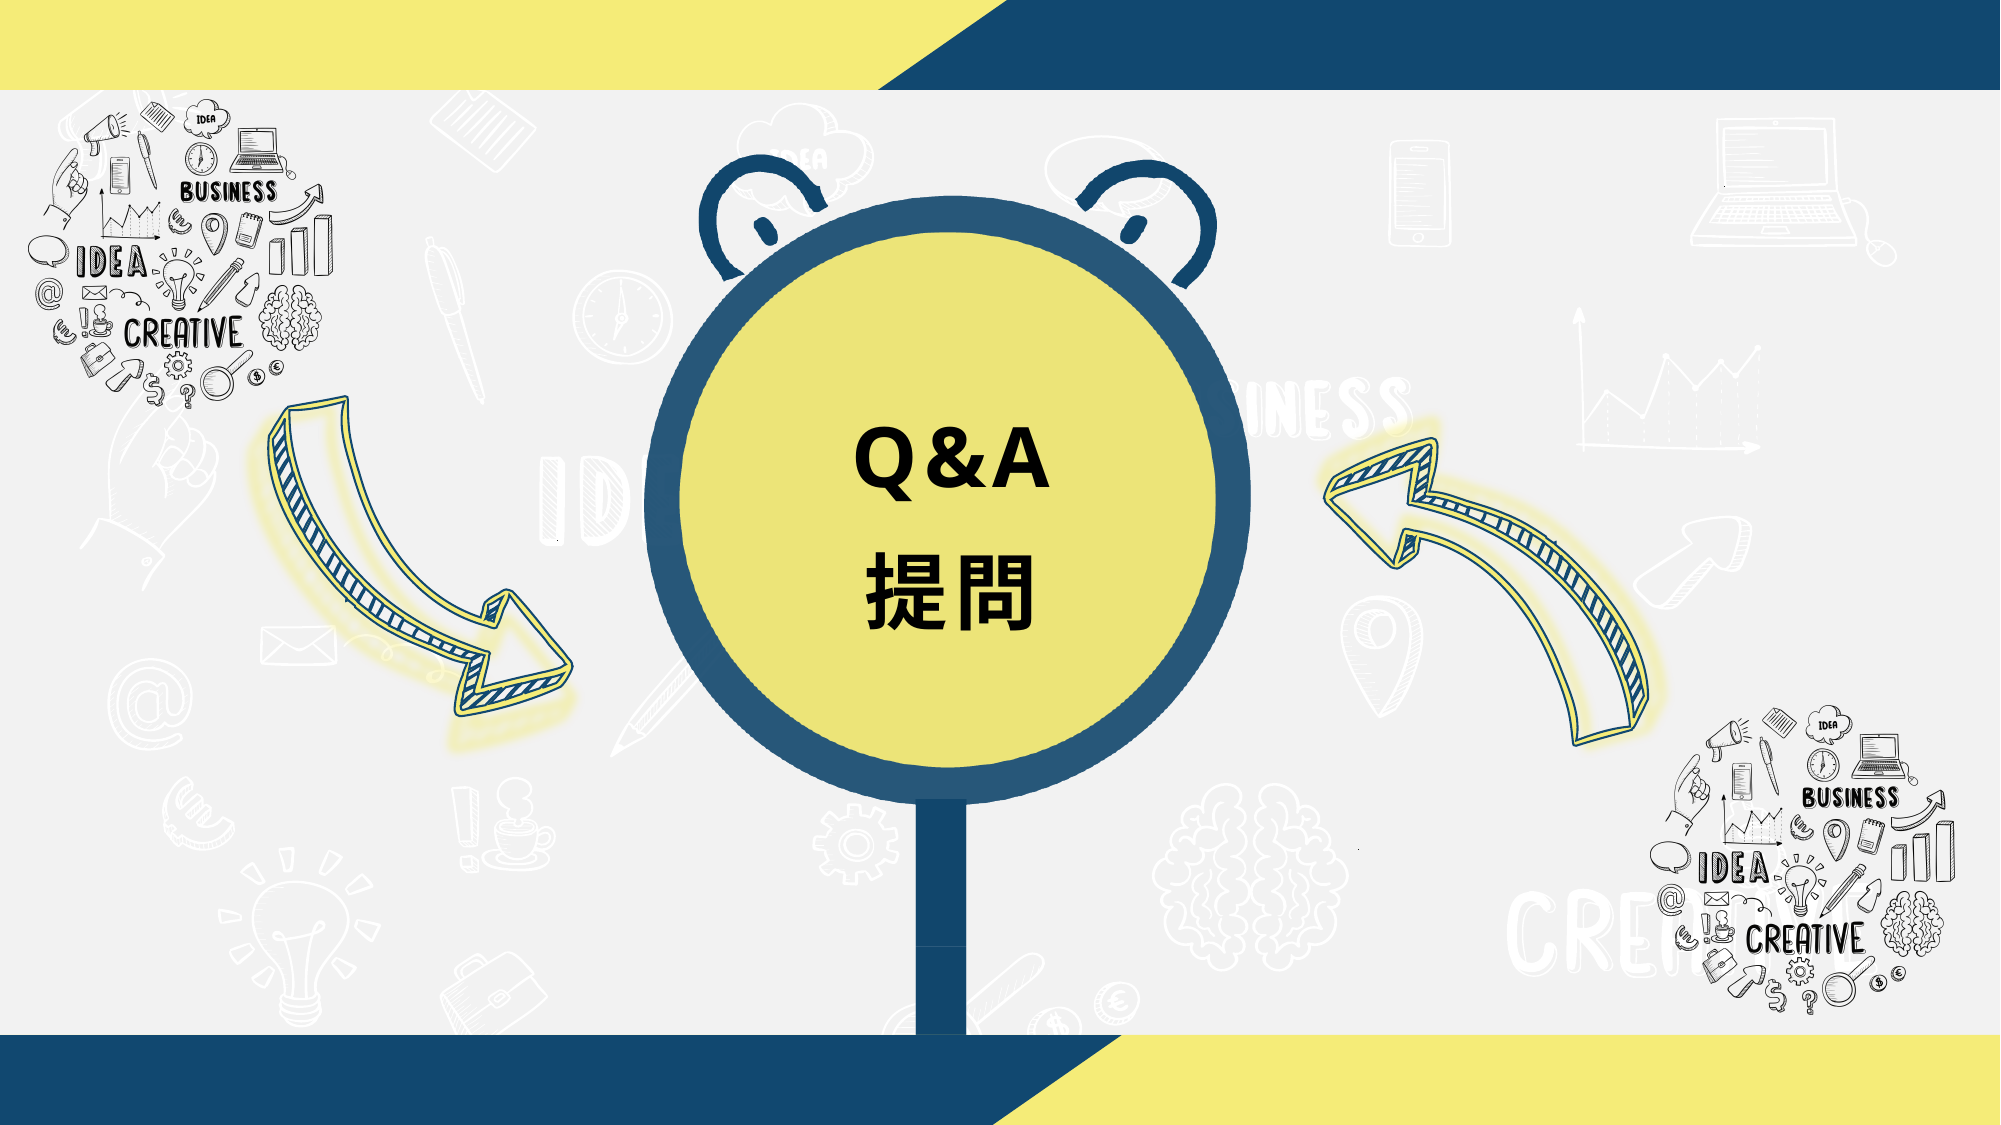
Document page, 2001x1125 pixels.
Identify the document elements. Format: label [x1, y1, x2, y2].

picture [643, 154, 1251, 1034]
text_box [0, 1034, 2000, 1125]
text_box [267, 395, 574, 718]
text_box [0, 0, 2000, 90]
picture [1650, 705, 1955, 1015]
text_box [1322, 437, 1650, 747]
picture [28, 99, 333, 409]
